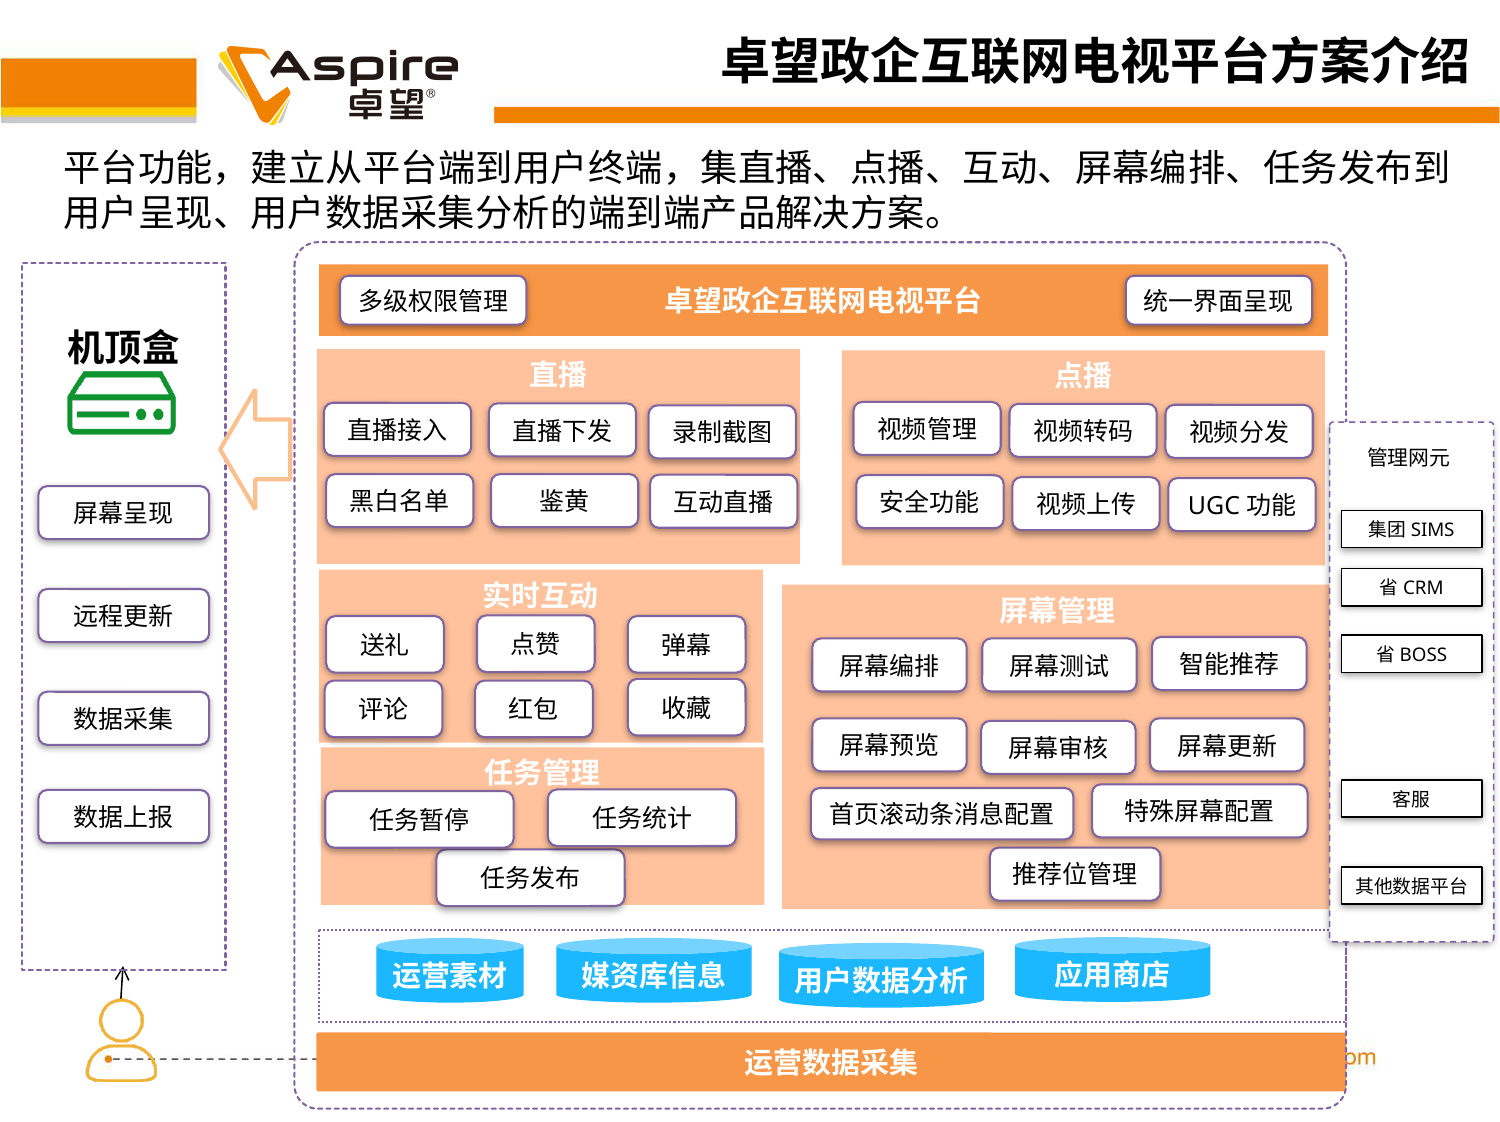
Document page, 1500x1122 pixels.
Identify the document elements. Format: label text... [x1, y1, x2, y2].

text_box 卓望政企互联网电视平台方案介绍 [705, 22, 1486, 98]
text_box 其他数据平台 [1341, 866, 1483, 905]
picture [0, 0, 1500, 1122]
text_box [1328, 421, 1495, 943]
text_box 远程更新 [37, 588, 210, 643]
text_box 智能推荐 [1165, 636, 1308, 691]
text_box [294, 242, 1347, 1109]
text_box 省CRM [1341, 568, 1483, 607]
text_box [120, 965, 124, 999]
text_box 屏幕呈现 [37, 485, 210, 540]
text_box 视频分发 [1165, 403, 1314, 459]
text_box 集团SIMS [1341, 510, 1483, 548]
text_box 客服 [1341, 779, 1483, 818]
text_box 管理网元 [1352, 437, 1466, 478]
text_box 点播 [1163, 350, 1325, 566]
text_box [318, 264, 1329, 336]
text_box 机顶盒 [59, 317, 188, 354]
text_box [22, 262, 226, 971]
text_box 省BOSS [1341, 634, 1483, 673]
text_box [316, 348, 1161, 901]
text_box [318, 929, 1347, 1023]
text_box 平台功能，建立从平台端到用户终端，集直播、点播、互动、屏幕编排、任务发布到用户呈现、用户数据采集分析的端到端产品解决方案。 [55, 136, 1474, 242]
text_box 数据采集 [37, 690, 210, 746]
text_box UGC功能 [1167, 477, 1317, 532]
text_box [220, 389, 291, 510]
text_box 屏幕管理 [1160, 584, 1324, 910]
text_box 屏幕更新 [1165, 717, 1306, 773]
text_box 特殊屏幕配置 [1165, 783, 1309, 839]
text_box 数据上报 [37, 789, 210, 844]
